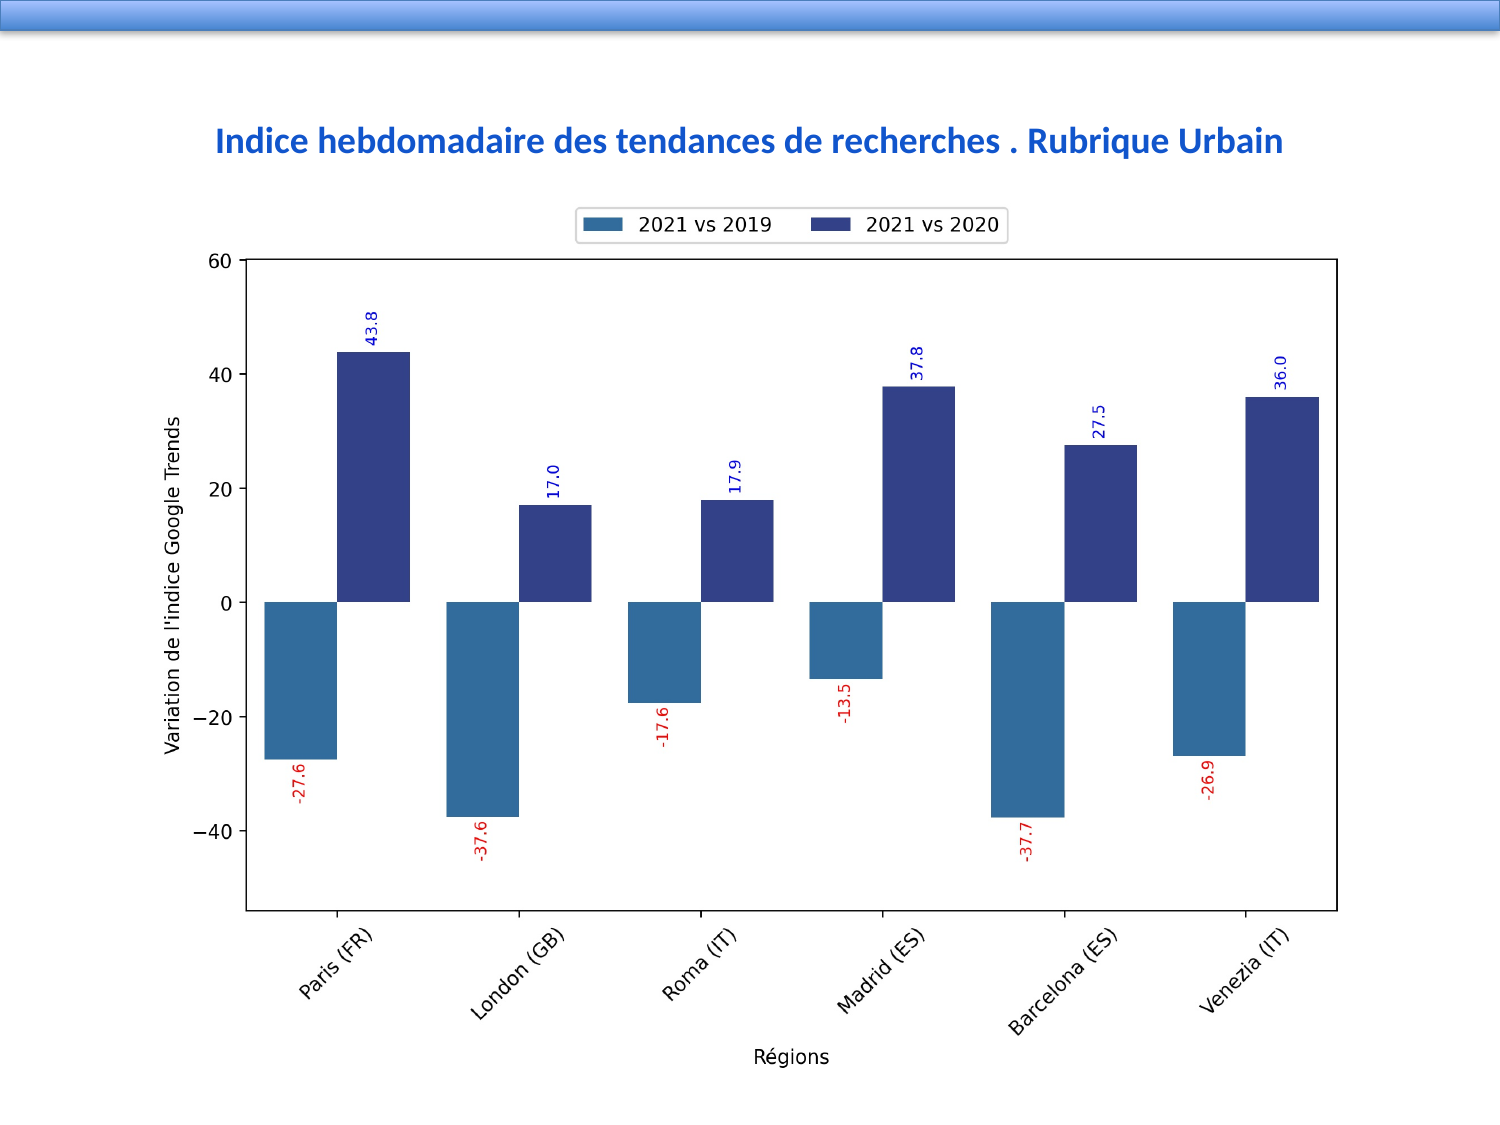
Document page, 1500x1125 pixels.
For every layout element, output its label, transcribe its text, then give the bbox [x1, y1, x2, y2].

text_box [0, 0, 1500, 31]
title Indice hebdomadaire des tendances de recherches . Rubrique Urbain [75, 45, 1425, 233]
picture [149, 194, 1351, 1081]
